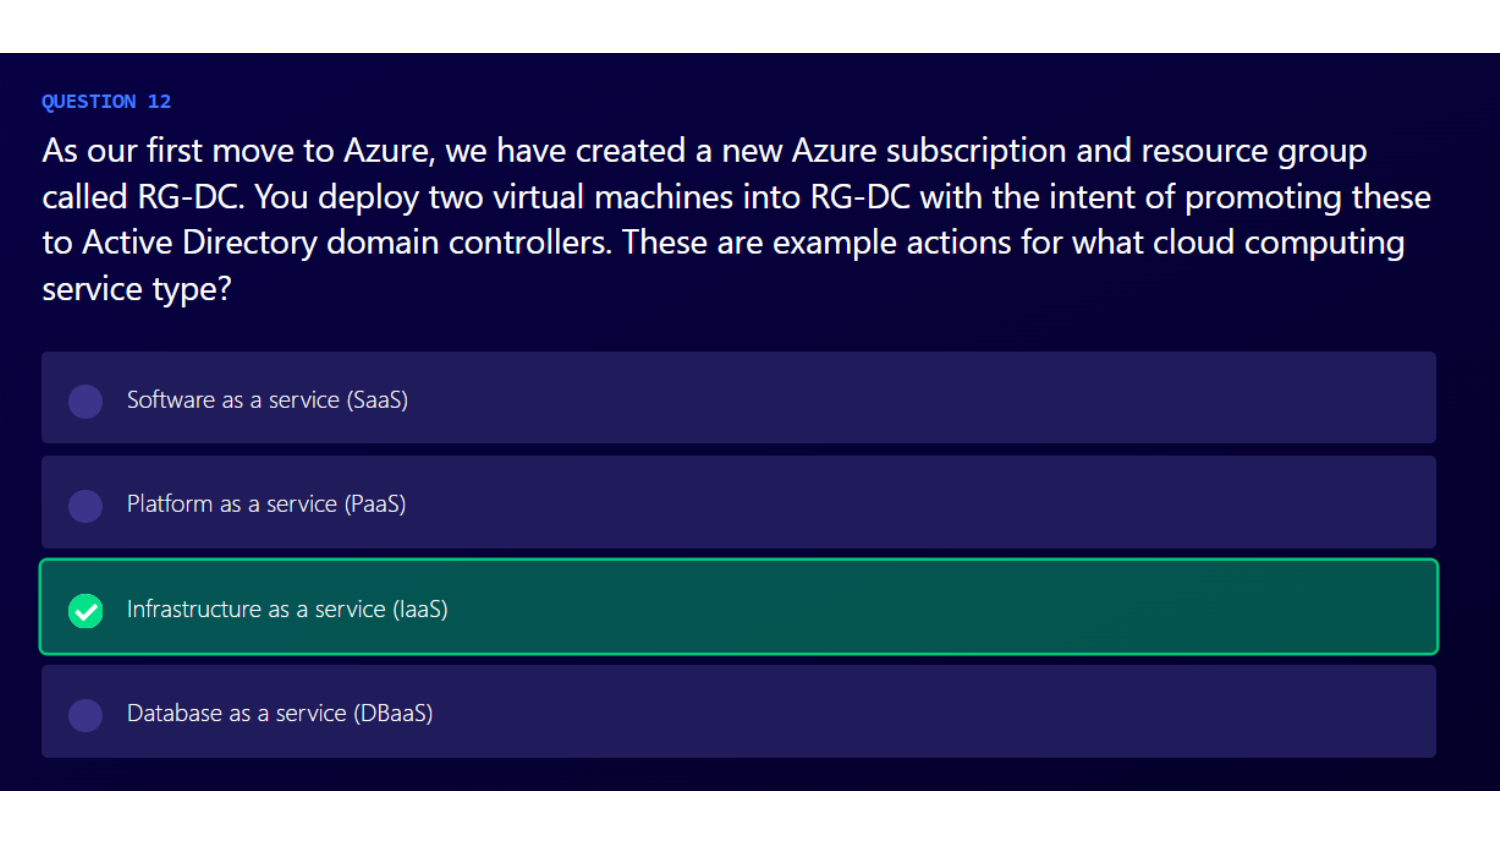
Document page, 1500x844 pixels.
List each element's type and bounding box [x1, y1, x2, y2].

picture [0, 53, 1500, 791]
